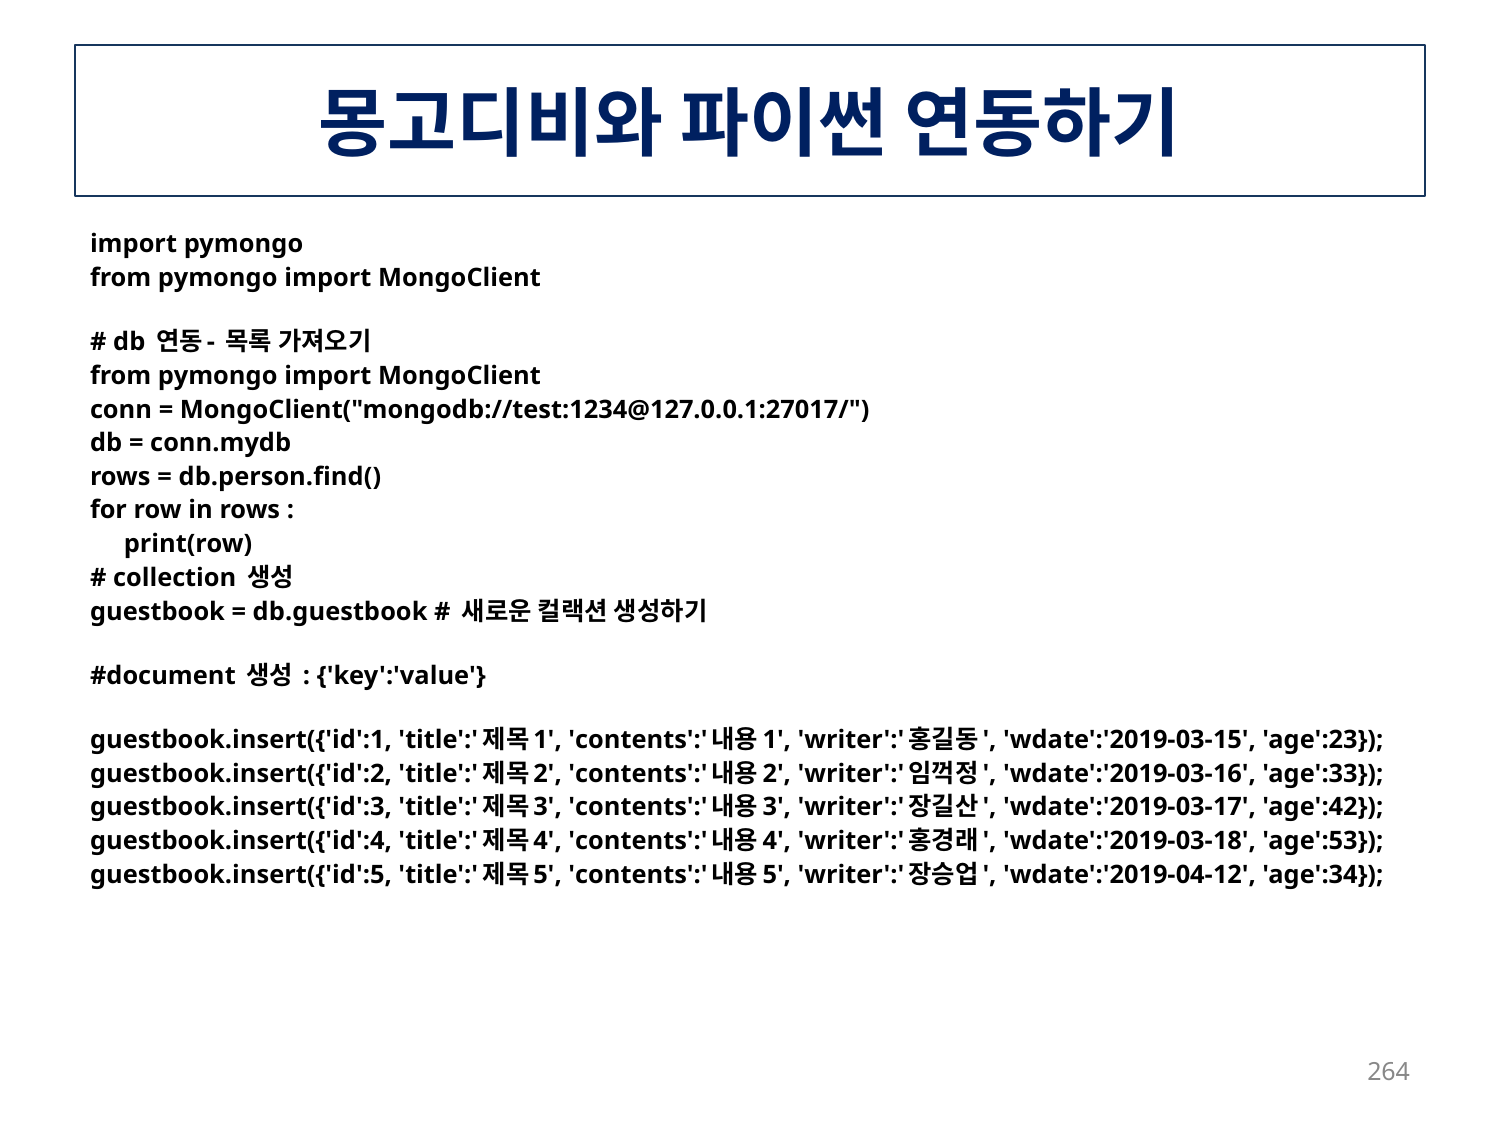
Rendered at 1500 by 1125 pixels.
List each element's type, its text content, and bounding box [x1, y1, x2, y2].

list import pymongo from pymongo import MongoClient # db 연동- 목록 가져오기 from pymongo import MongoClient conn = MongoClient("mongodb://test:1234@127.0.0.1:27017/") db = conn.mydb rows = db.person.find() for row in rows : print(row) # collection 생성 guestbook = db.guestbook # 새로운 컬랙션 생성하기 #document 생성 : {'key':'value'} guestbook.insert({'id':1, 'title':'제목1', 'contents':'내용1', 'writer':'홍길동', 'wdate':'2019-03-15', 'age':23}); guestbook.insert({'id':2, 'title':'제목2', 'contents':'내용2', 'writer':'임꺽정', 'wdate':'2019-03-16', 'age':33}); guestbook.insert({'id':3, 'title':'제목3', 'contents':'내용3', 'writer':'장길산', 'wdate':'2019-03-17', 'age':42}); guestbook.insert({'id':4, 'title':'제목4', 'contents':'내용4', 'writer':'홍경래', 'wdate':'2019-03-18', 'age':53}); guestbook.insert({'id':5, 'title':'제목5', 'contents':'내용5', 'writer':'장승업', 'wdate':'2019-04-12', 'age':34}); [75, 219, 1425, 1005]
title 몽고디비와 파이썬 연동하기 [74, 44, 1426, 197]
slide_number 264 [1074, 1042, 1425, 1103]
